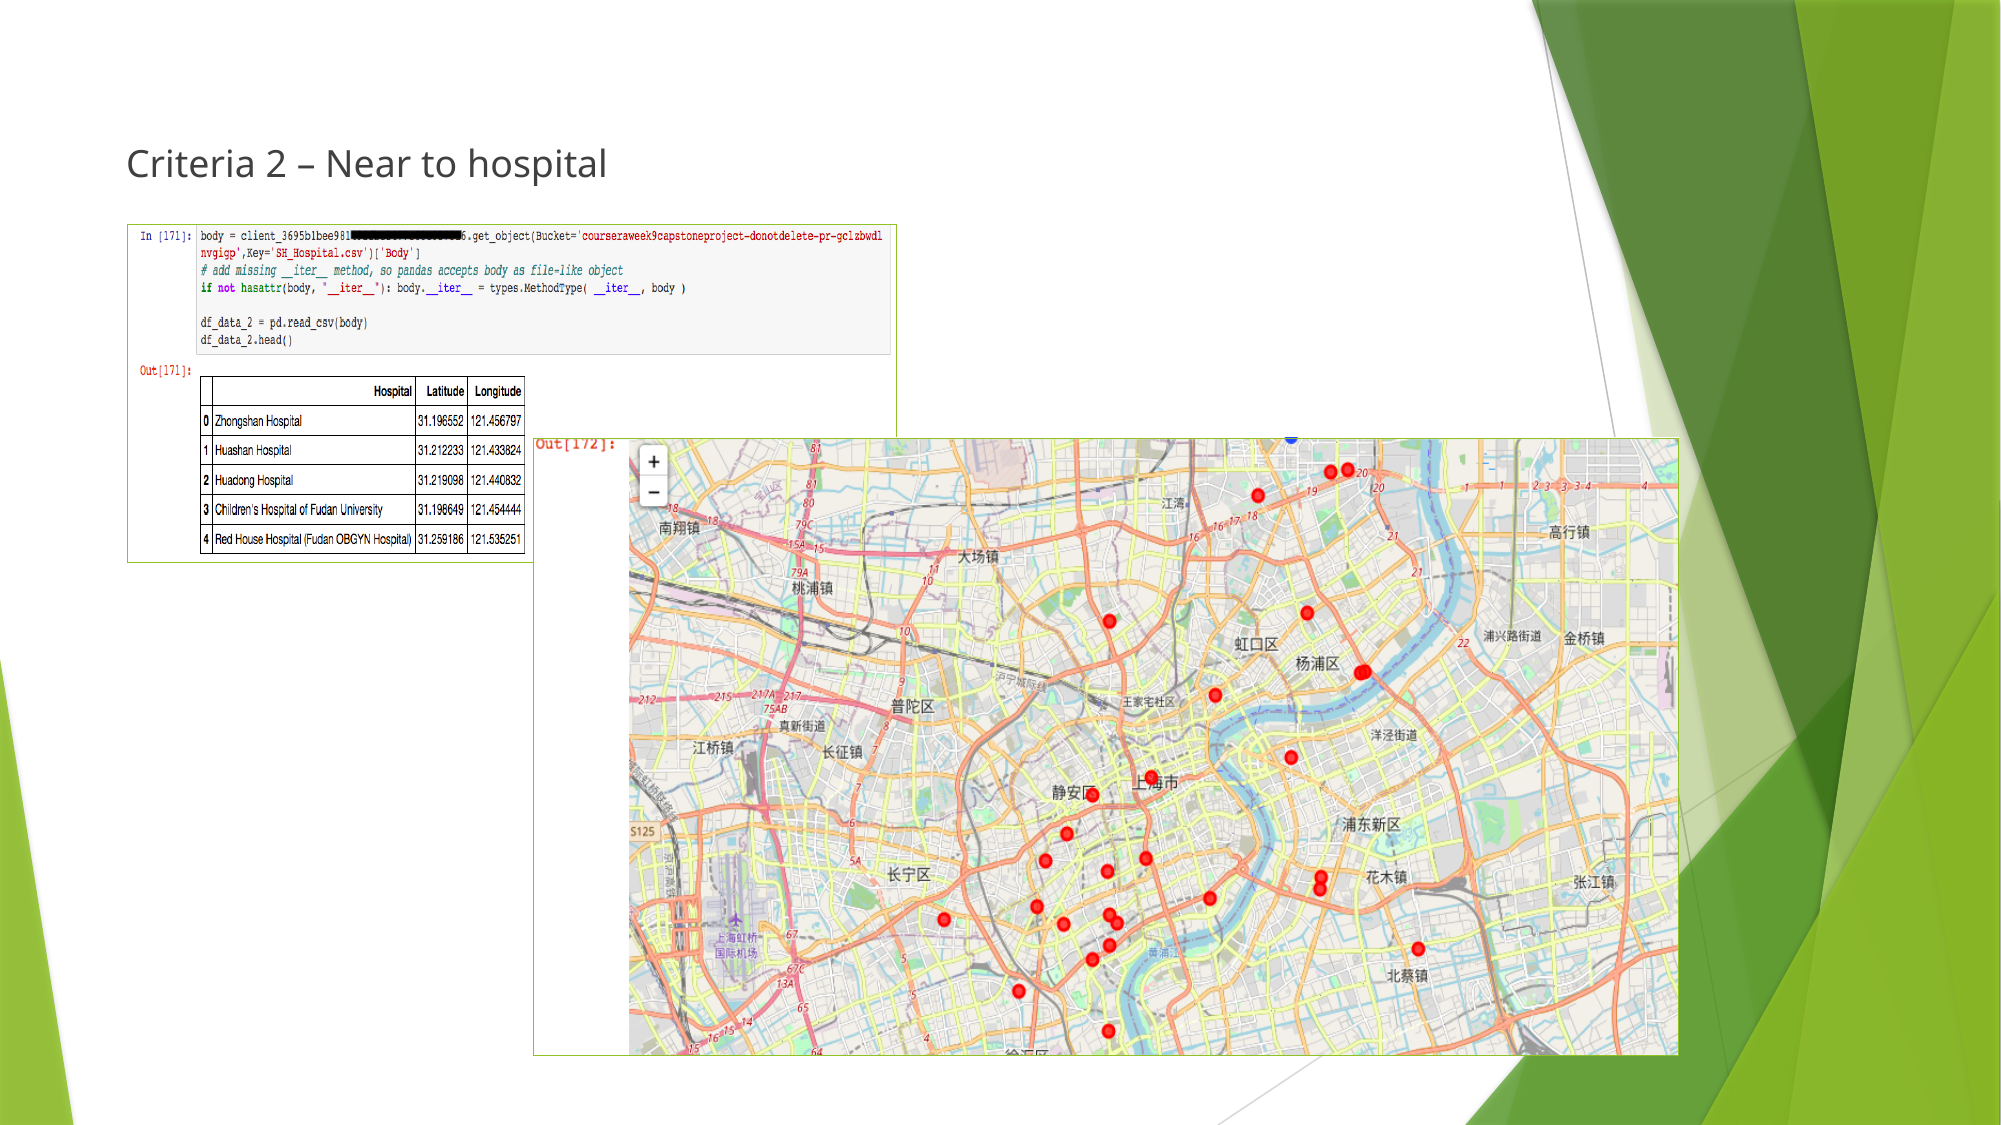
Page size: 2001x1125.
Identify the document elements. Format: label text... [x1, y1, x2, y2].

list Criteria 2 – Near to hospital [111, 132, 1522, 992]
picture [127, 223, 1679, 1057]
